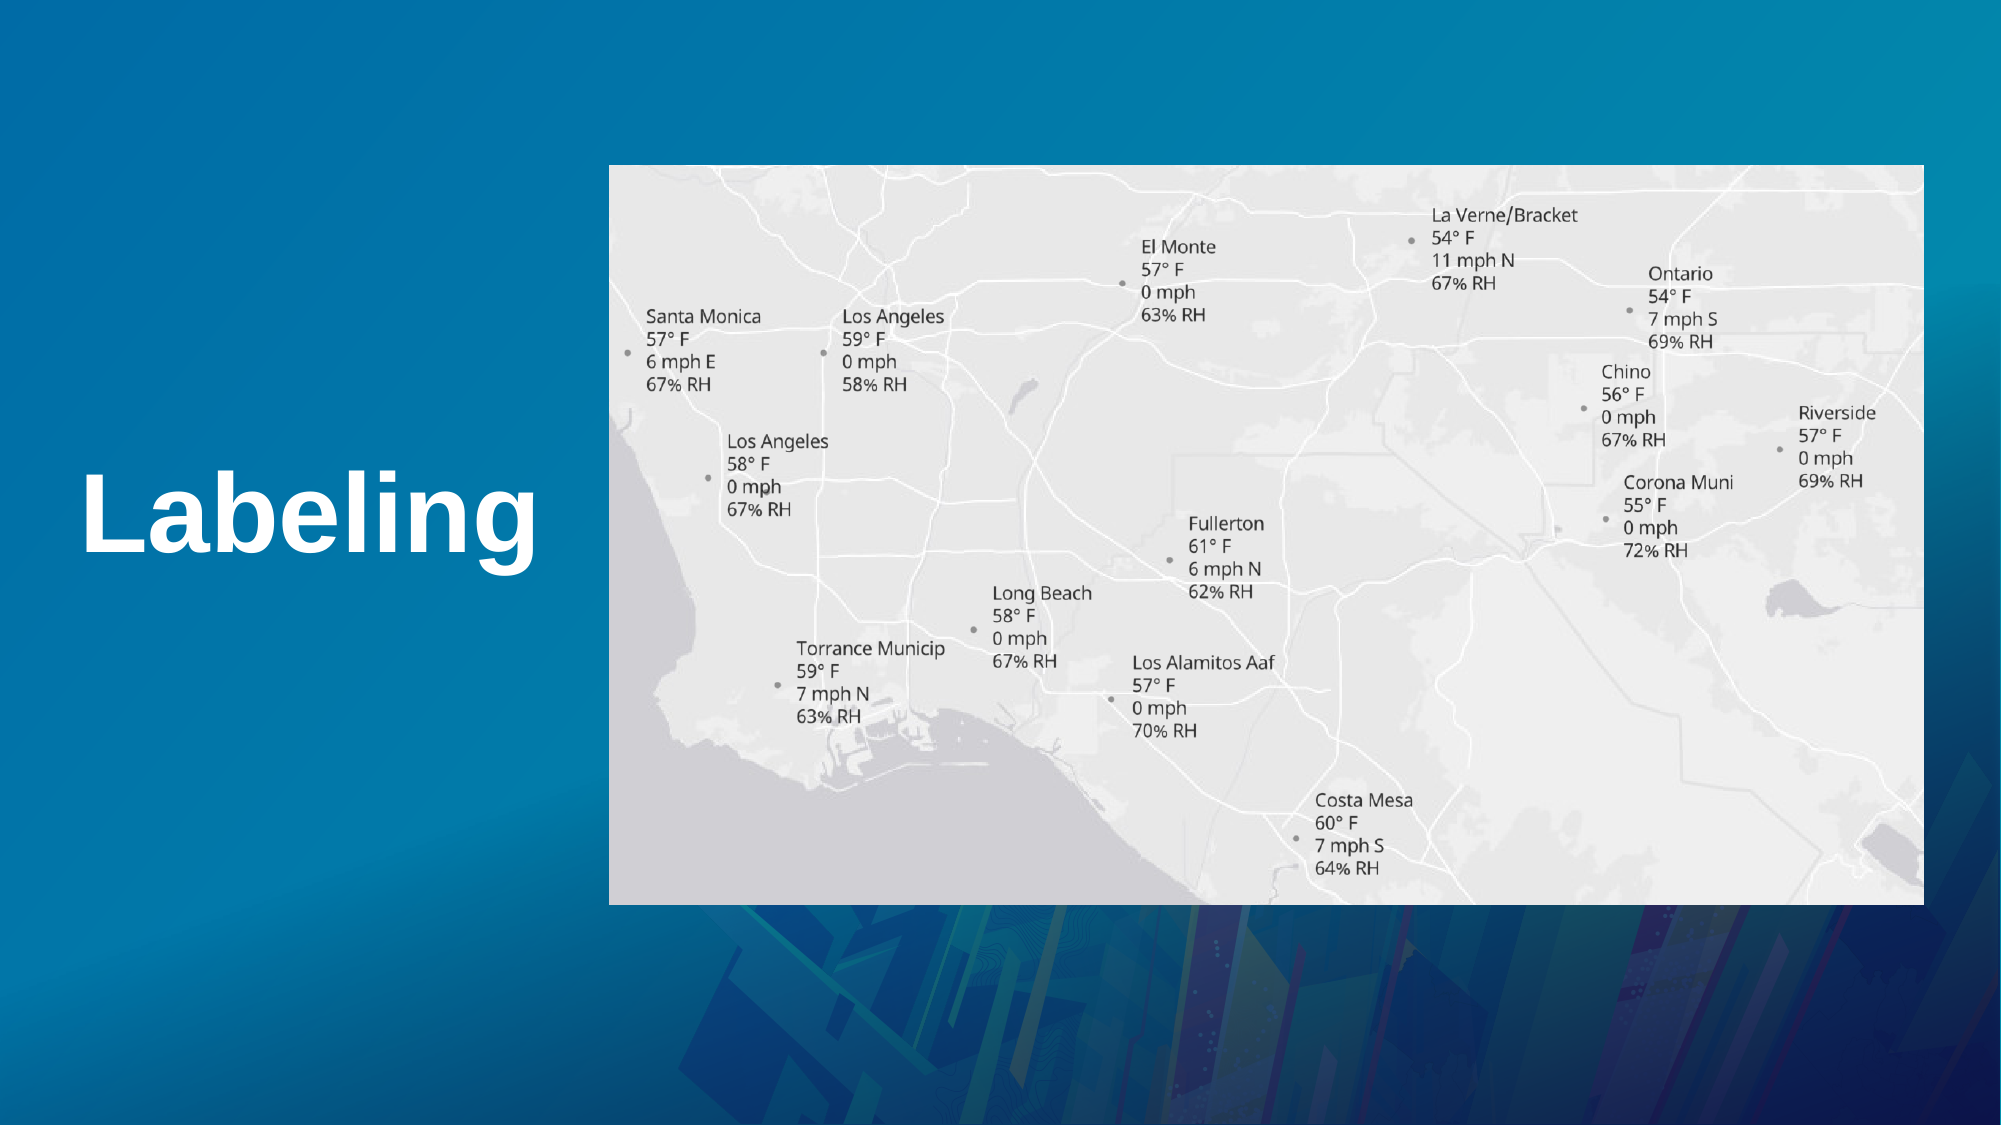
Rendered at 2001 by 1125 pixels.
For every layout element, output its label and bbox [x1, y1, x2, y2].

picture [610, 166, 1924, 905]
text_box [0, 0, 2000, 1125]
